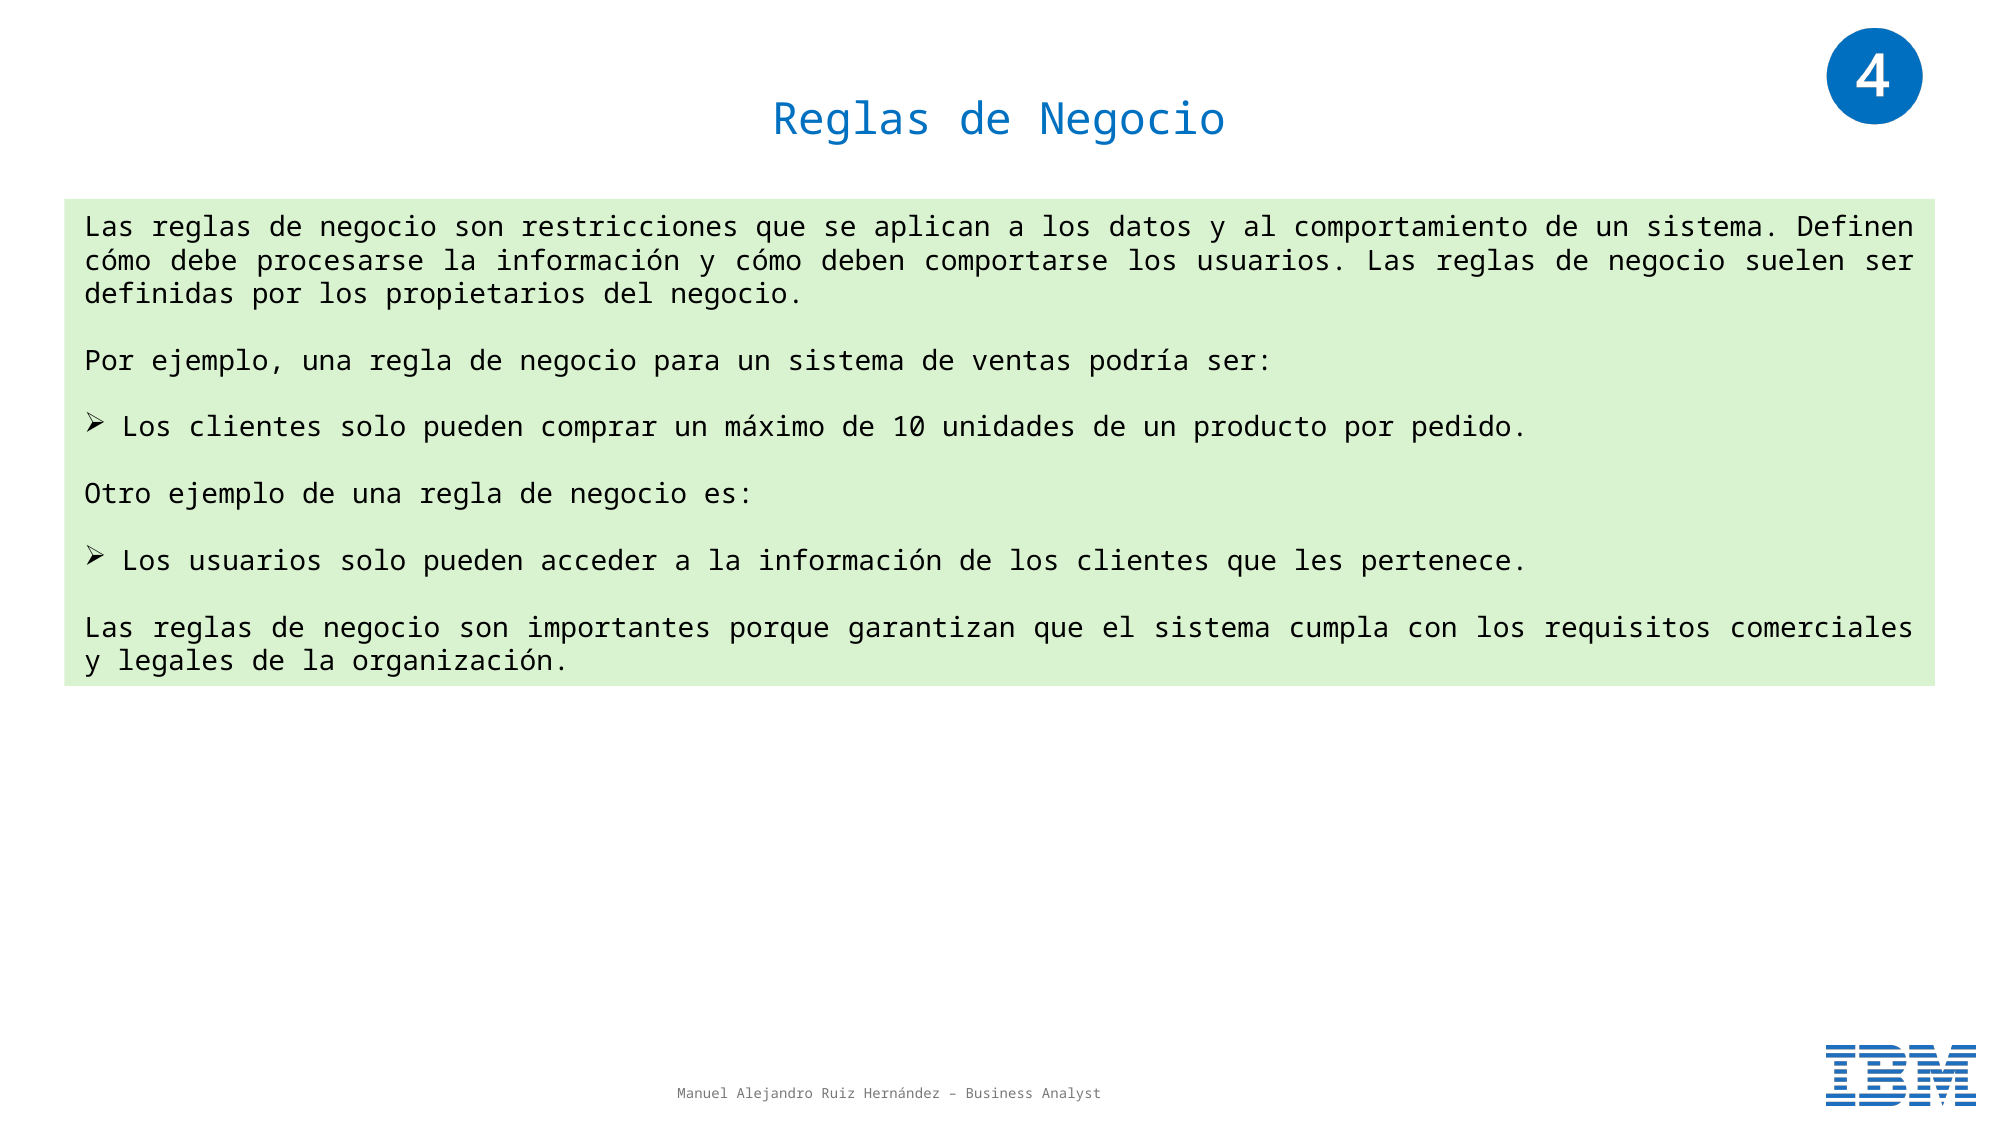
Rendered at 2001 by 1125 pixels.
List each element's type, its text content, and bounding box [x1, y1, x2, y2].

picture [1813, 15, 1936, 138]
picture [1826, 1045, 1977, 1107]
text_box Las reglas de negocio son restricciones que se aplican a los datos y al comportamiento de un sistema. Definen cómo debe procesarse la información y cómo deben comportarse los usuarios. Las reglas de negocio suelen ser definidas por los propietarios del negocio. Por ejemplo, una regla de negocio para un sistema de ventas podría ser: Los clientes solo pueden comprar un máximo de 10 unidades de un producto por pedido. Otro ejemplo de una regla de negocio es: Los usuarios solo pueden acceder a la información de los clientes que les pertenece. Las reglas de negocio son importantes porque garantizan que el sistema cumpla con los requisitos comerciales y legales de la organización. [63, 198, 1936, 687]
footer Manuel Alejandro Ruiz Hernández – Business Analyst [662, 1063, 1338, 1124]
text_box Reglas de Negocio [362, 80, 1637, 154]
